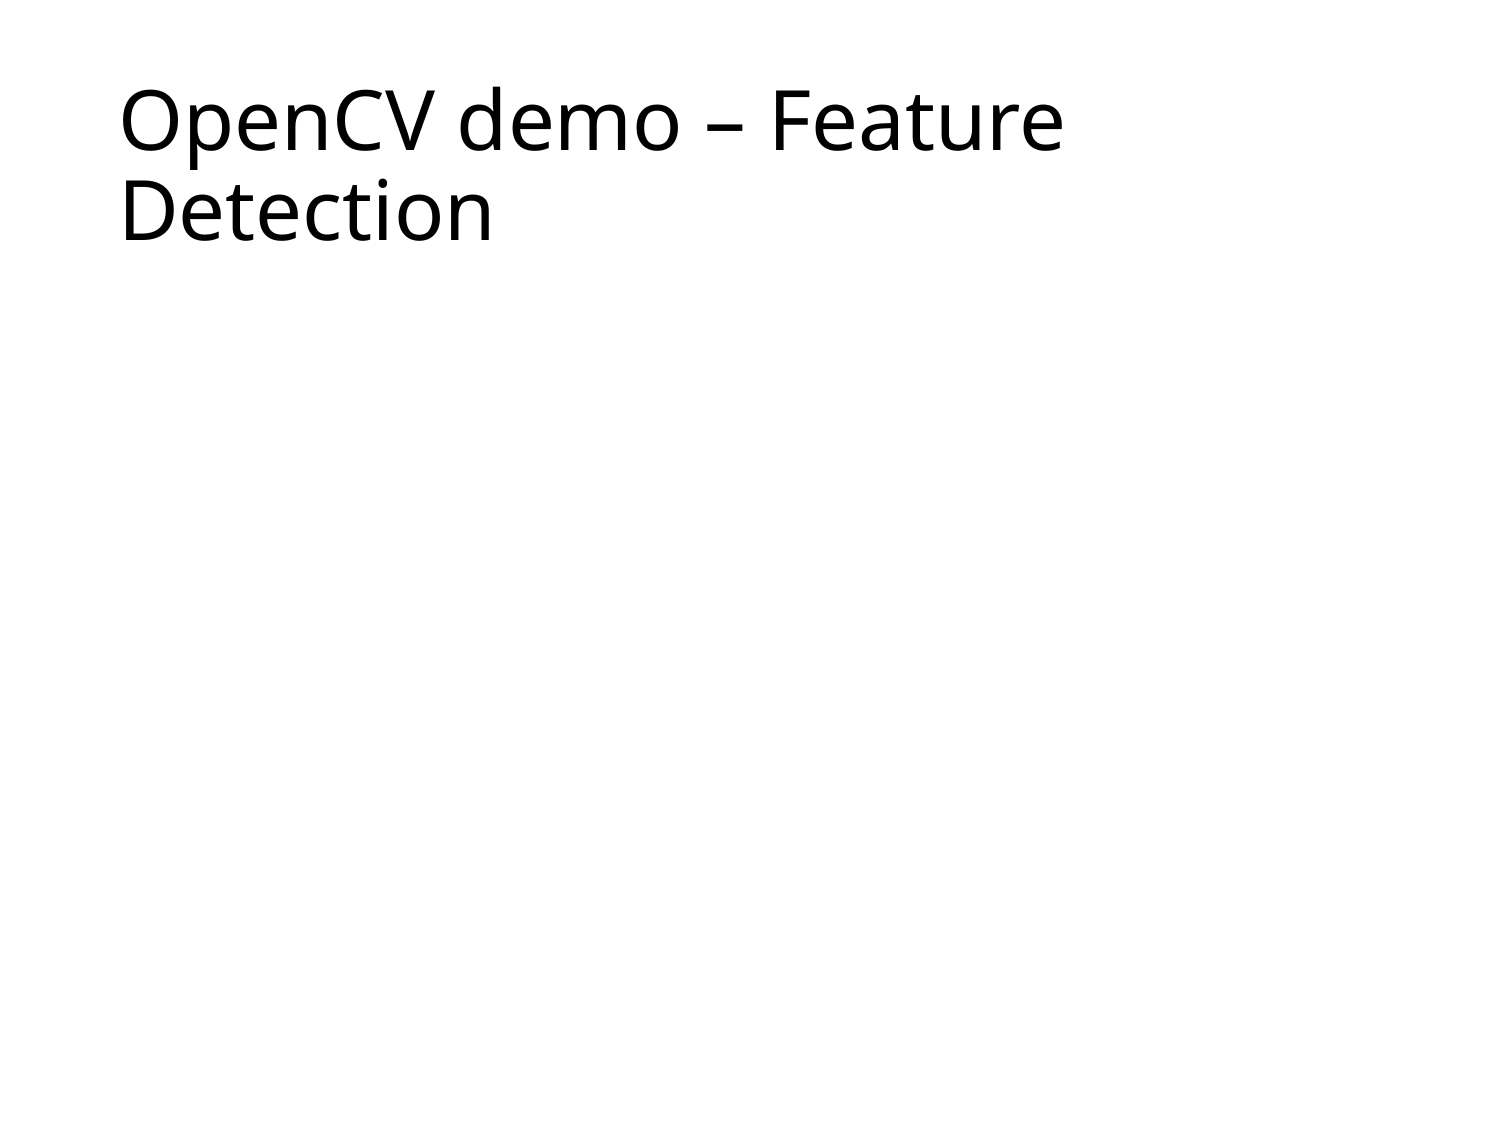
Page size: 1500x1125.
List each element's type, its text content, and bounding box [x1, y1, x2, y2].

title OpenCV demo – Feature Detection [103, 59, 1397, 278]
